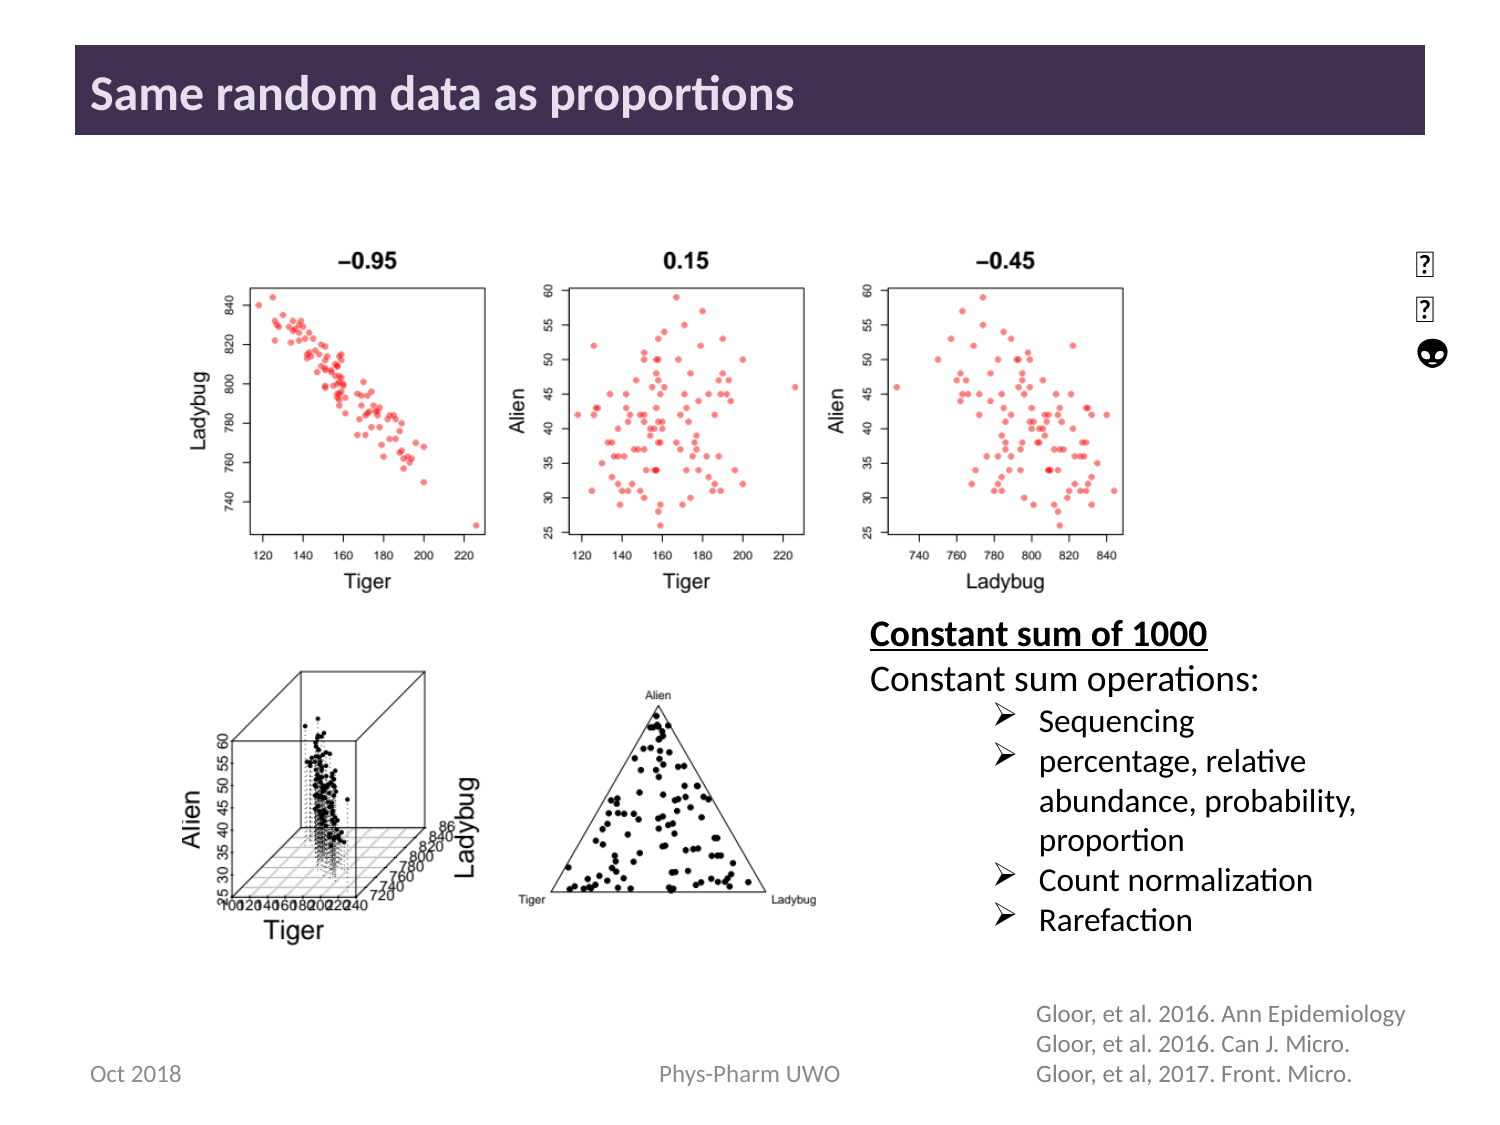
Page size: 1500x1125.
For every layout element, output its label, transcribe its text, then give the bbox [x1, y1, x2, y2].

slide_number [75, 1042, 425, 1103]
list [181, 232, 1138, 976]
text_box Gloor, et al. 2016. Ann Epidemiology Gloor, et al. 2016. Can J. Micro. Gloor, et al, 2017. Front. Micro. [1021, 990, 1422, 1095]
title Same random data as proportions [75, 45, 1425, 135]
footer Phys-Pharm UWO [512, 1042, 988, 1103]
text_box Constant sum of 1000 Constant sum operations: Sequencing percentage, relative abundance, probability, proportion Count normalization Rarefaction [1143, 601, 1449, 946]
text_box 🐯 🐞 👽 [1400, 232, 1482, 383]
